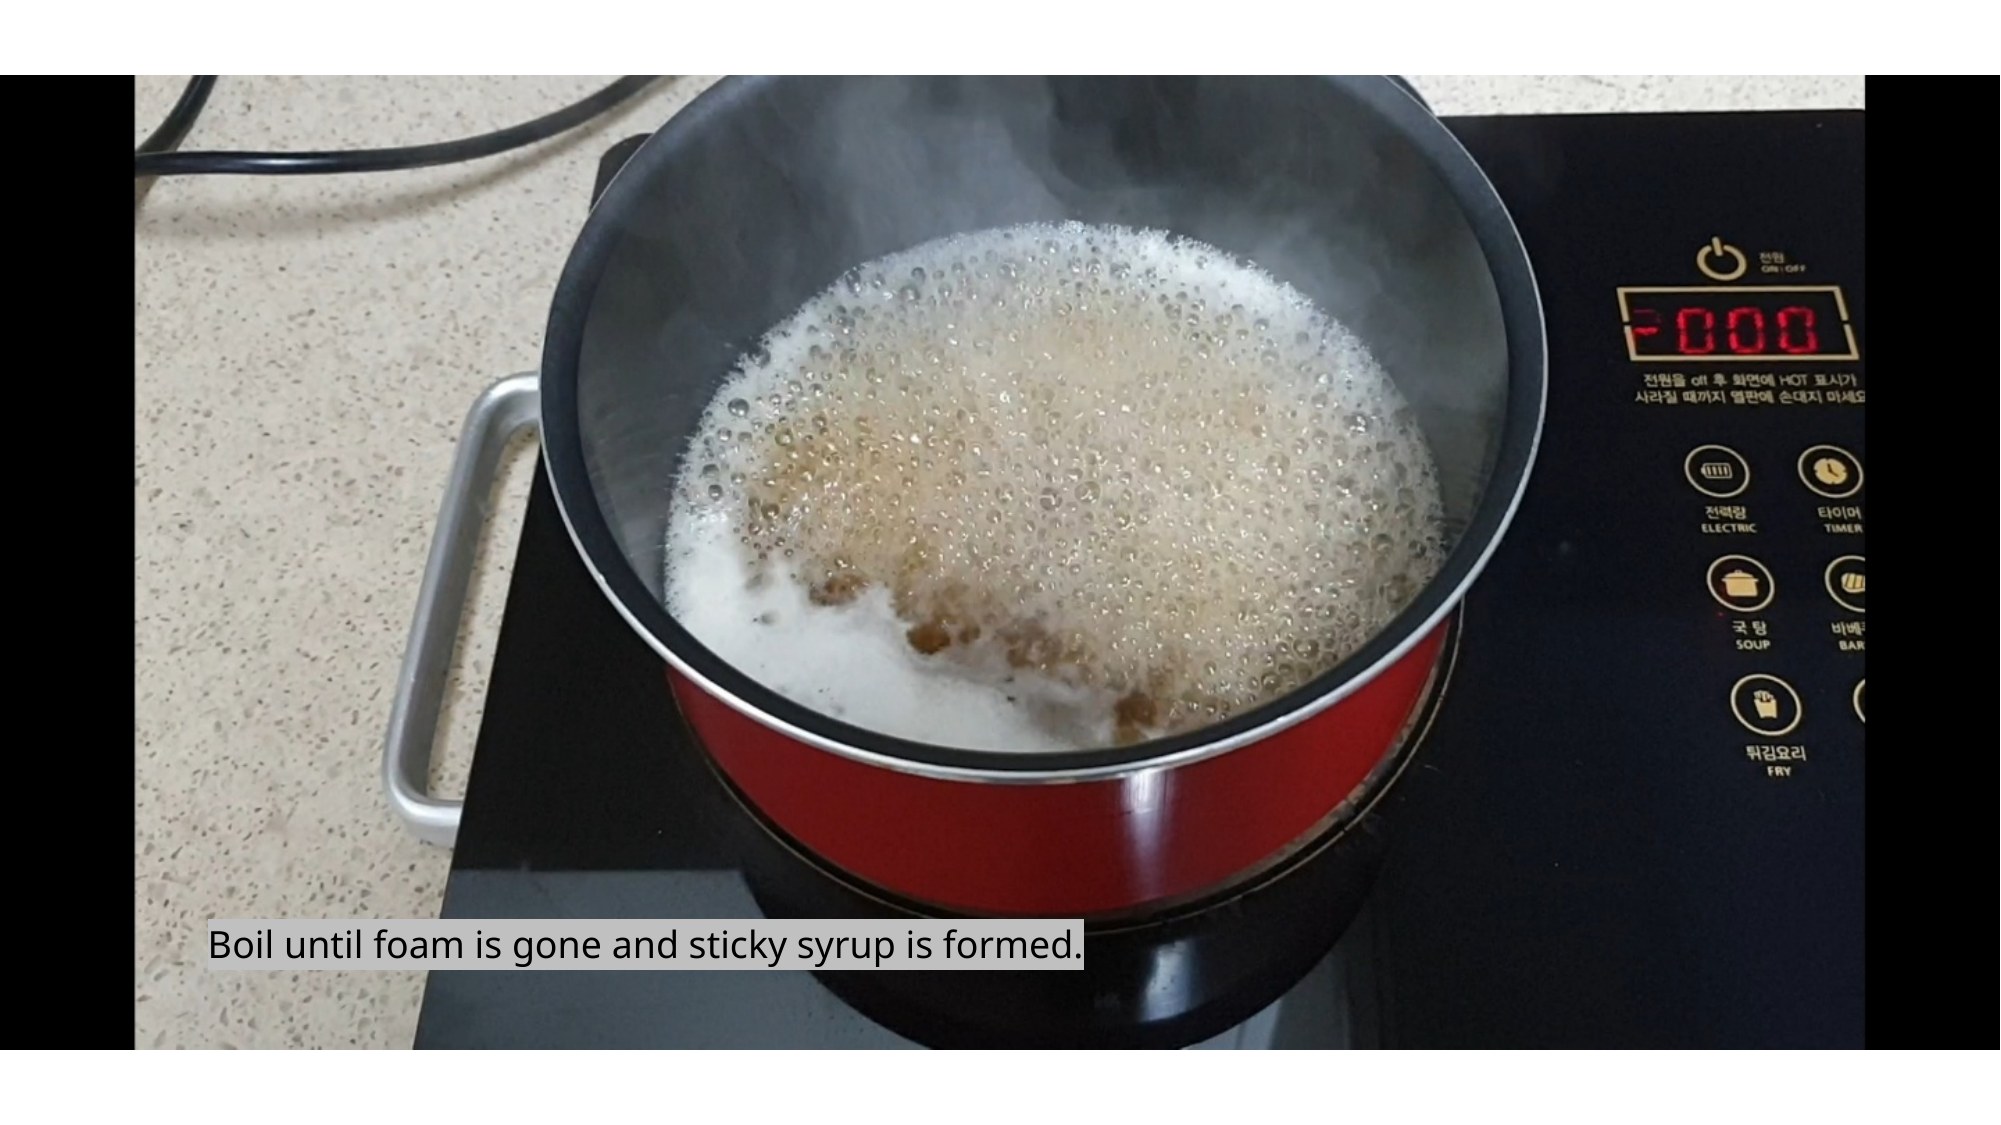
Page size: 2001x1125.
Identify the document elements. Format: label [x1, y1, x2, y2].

picture [0, 75, 2000, 1050]
